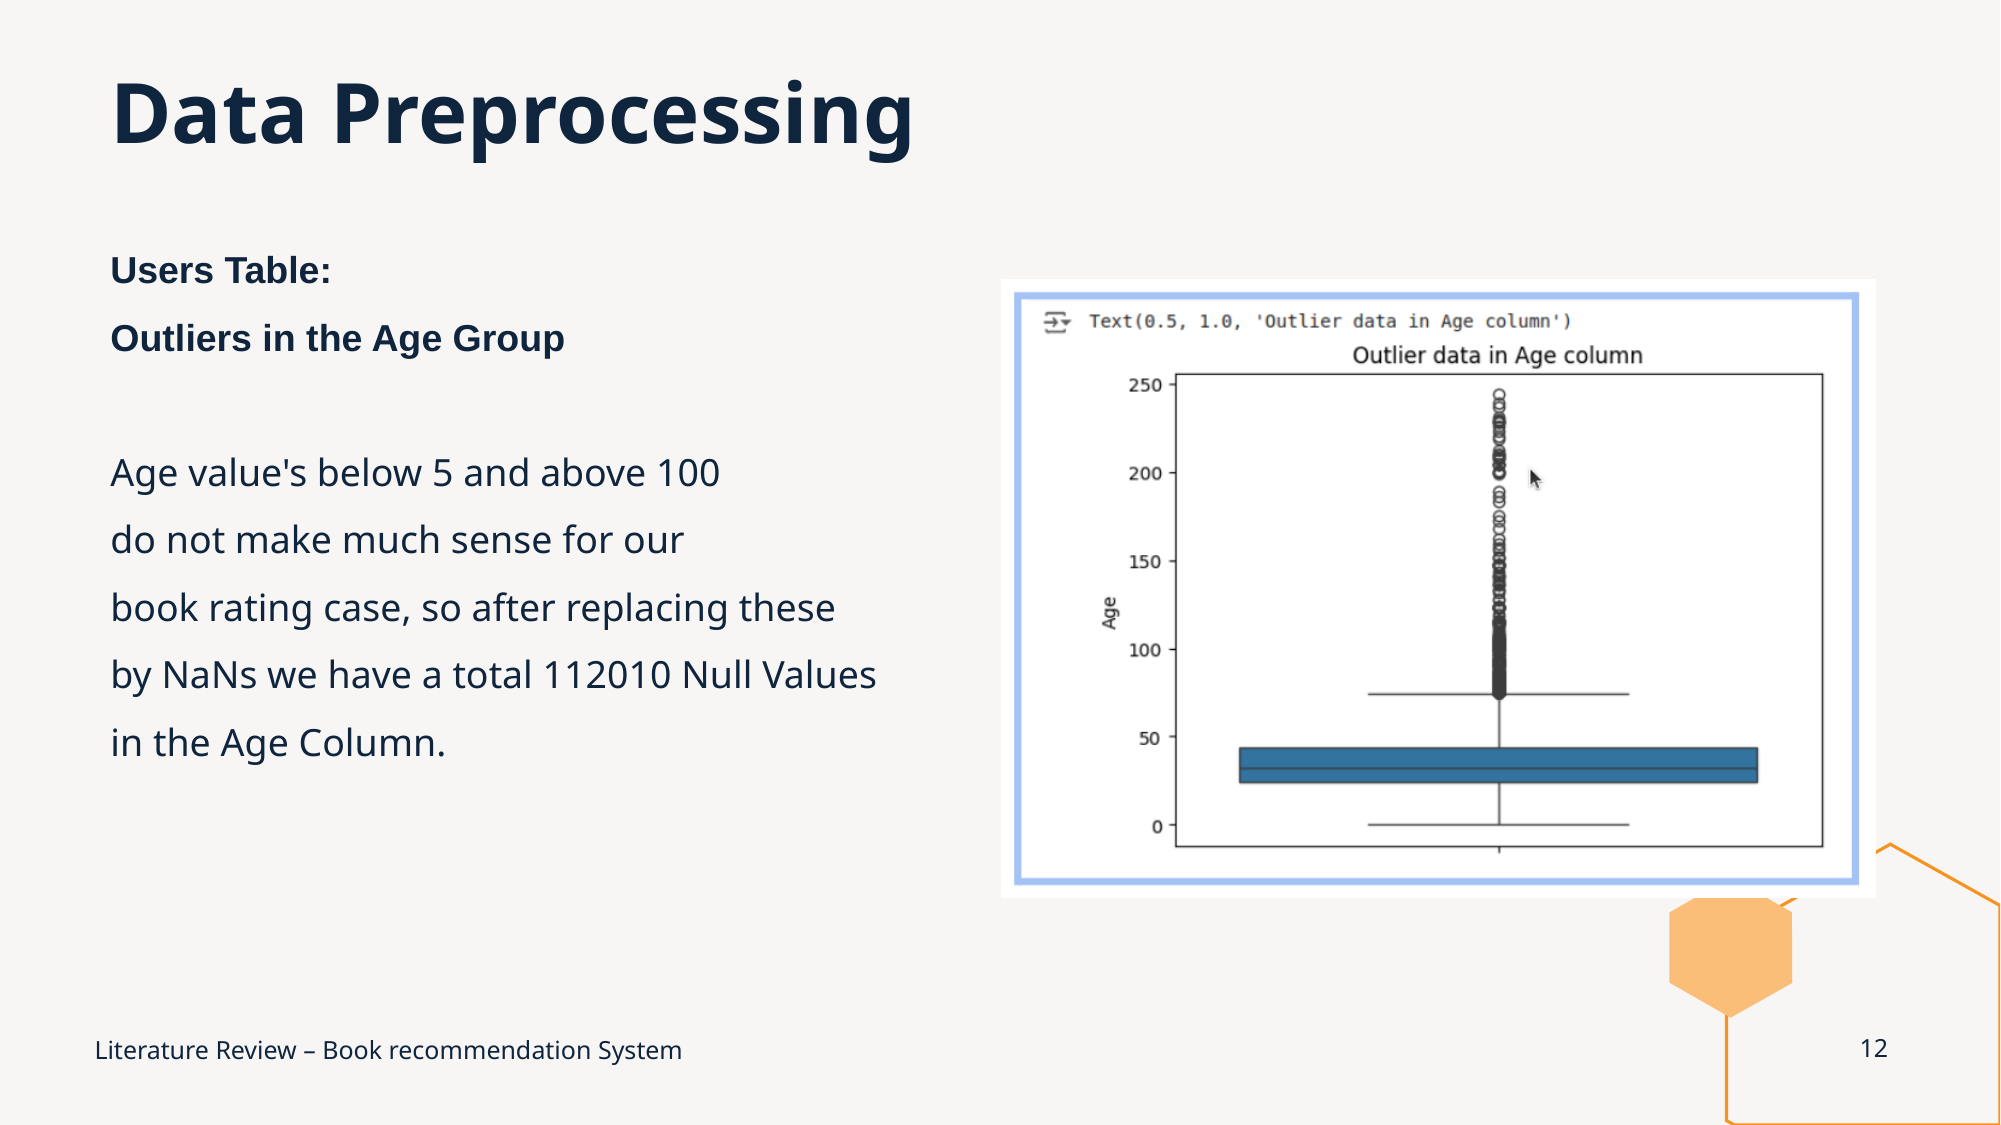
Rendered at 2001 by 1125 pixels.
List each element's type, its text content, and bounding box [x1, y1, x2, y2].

picture [1001, 279, 1876, 898]
text_box Users Table: Outliers in the Age Group Age value's below 5 and above 100 do not make much sense for our book rating case, so after replacing these by NaNs we have a total 112010 Null Values in the Age Column. [95, 216, 1695, 960]
footer Literature Review – Book recommendation System [79, 1020, 755, 1080]
slide_number 12 [1836, 1020, 1912, 1080]
title Data Preprocessing [95, 64, 1760, 189]
